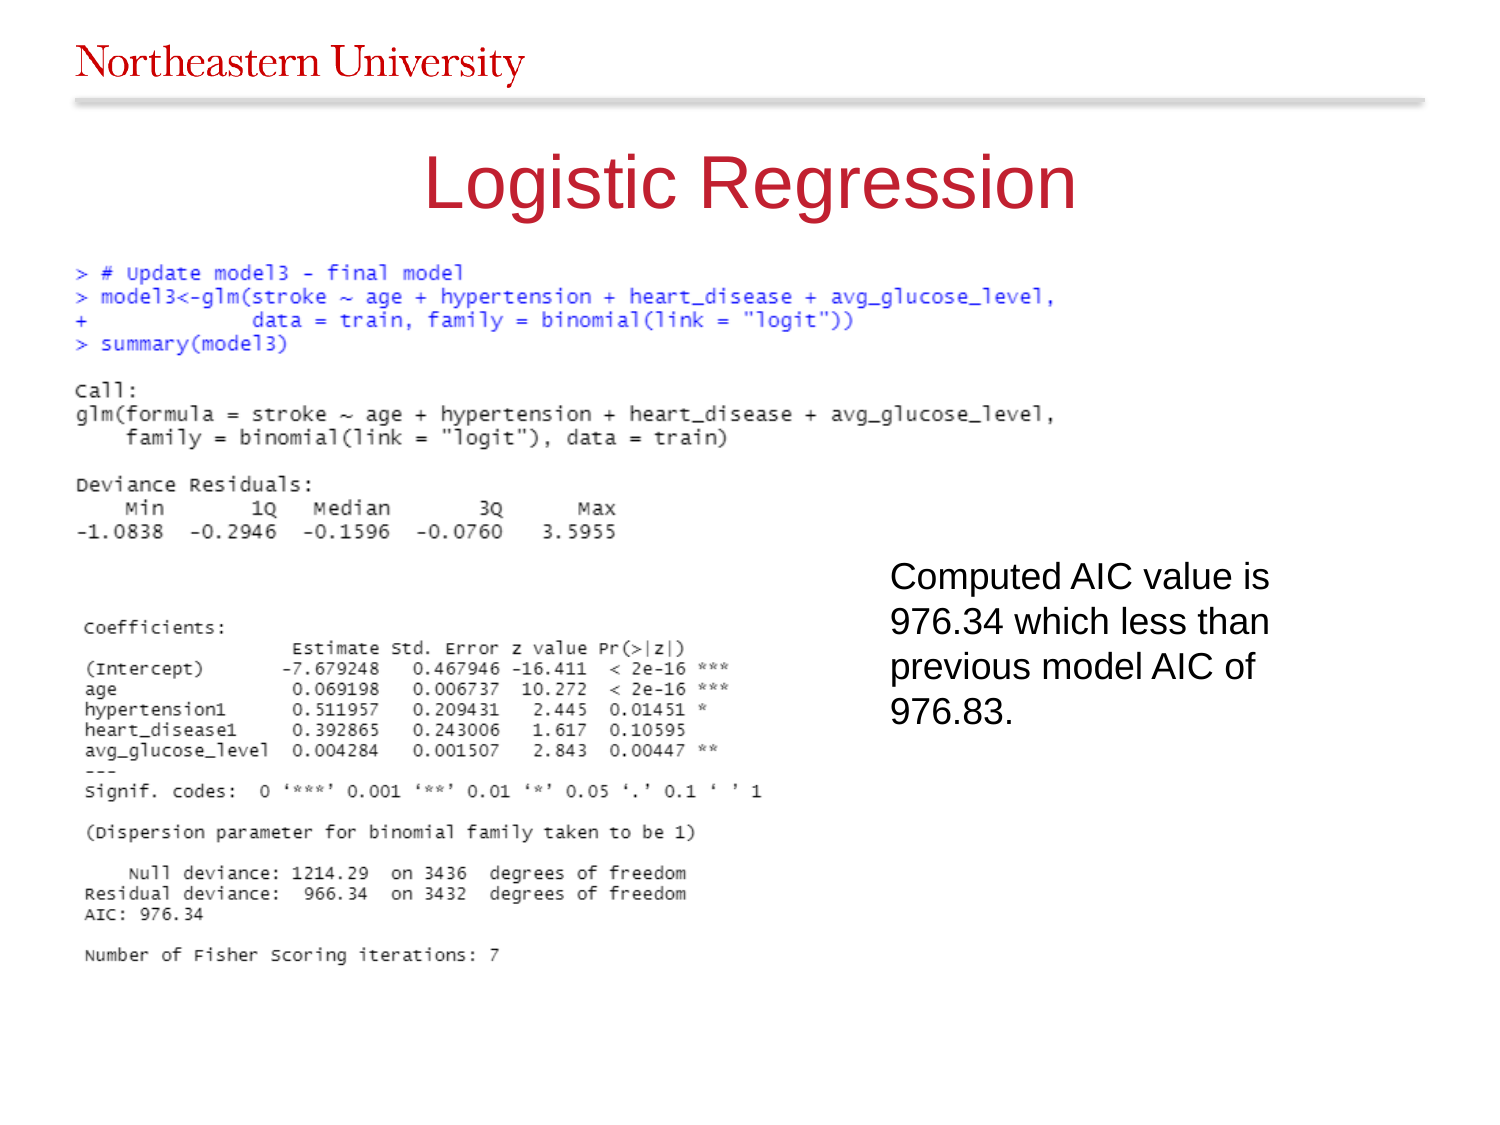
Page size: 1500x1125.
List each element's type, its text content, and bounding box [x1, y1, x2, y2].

picture [78, 612, 944, 968]
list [73, 263, 1061, 546]
picture [75, 44, 525, 88]
title Logistic Regression [76, 126, 1426, 264]
text_box Computed AIC value is 976.34 which less than previous model AIC of 976.83. [875, 544, 1300, 740]
